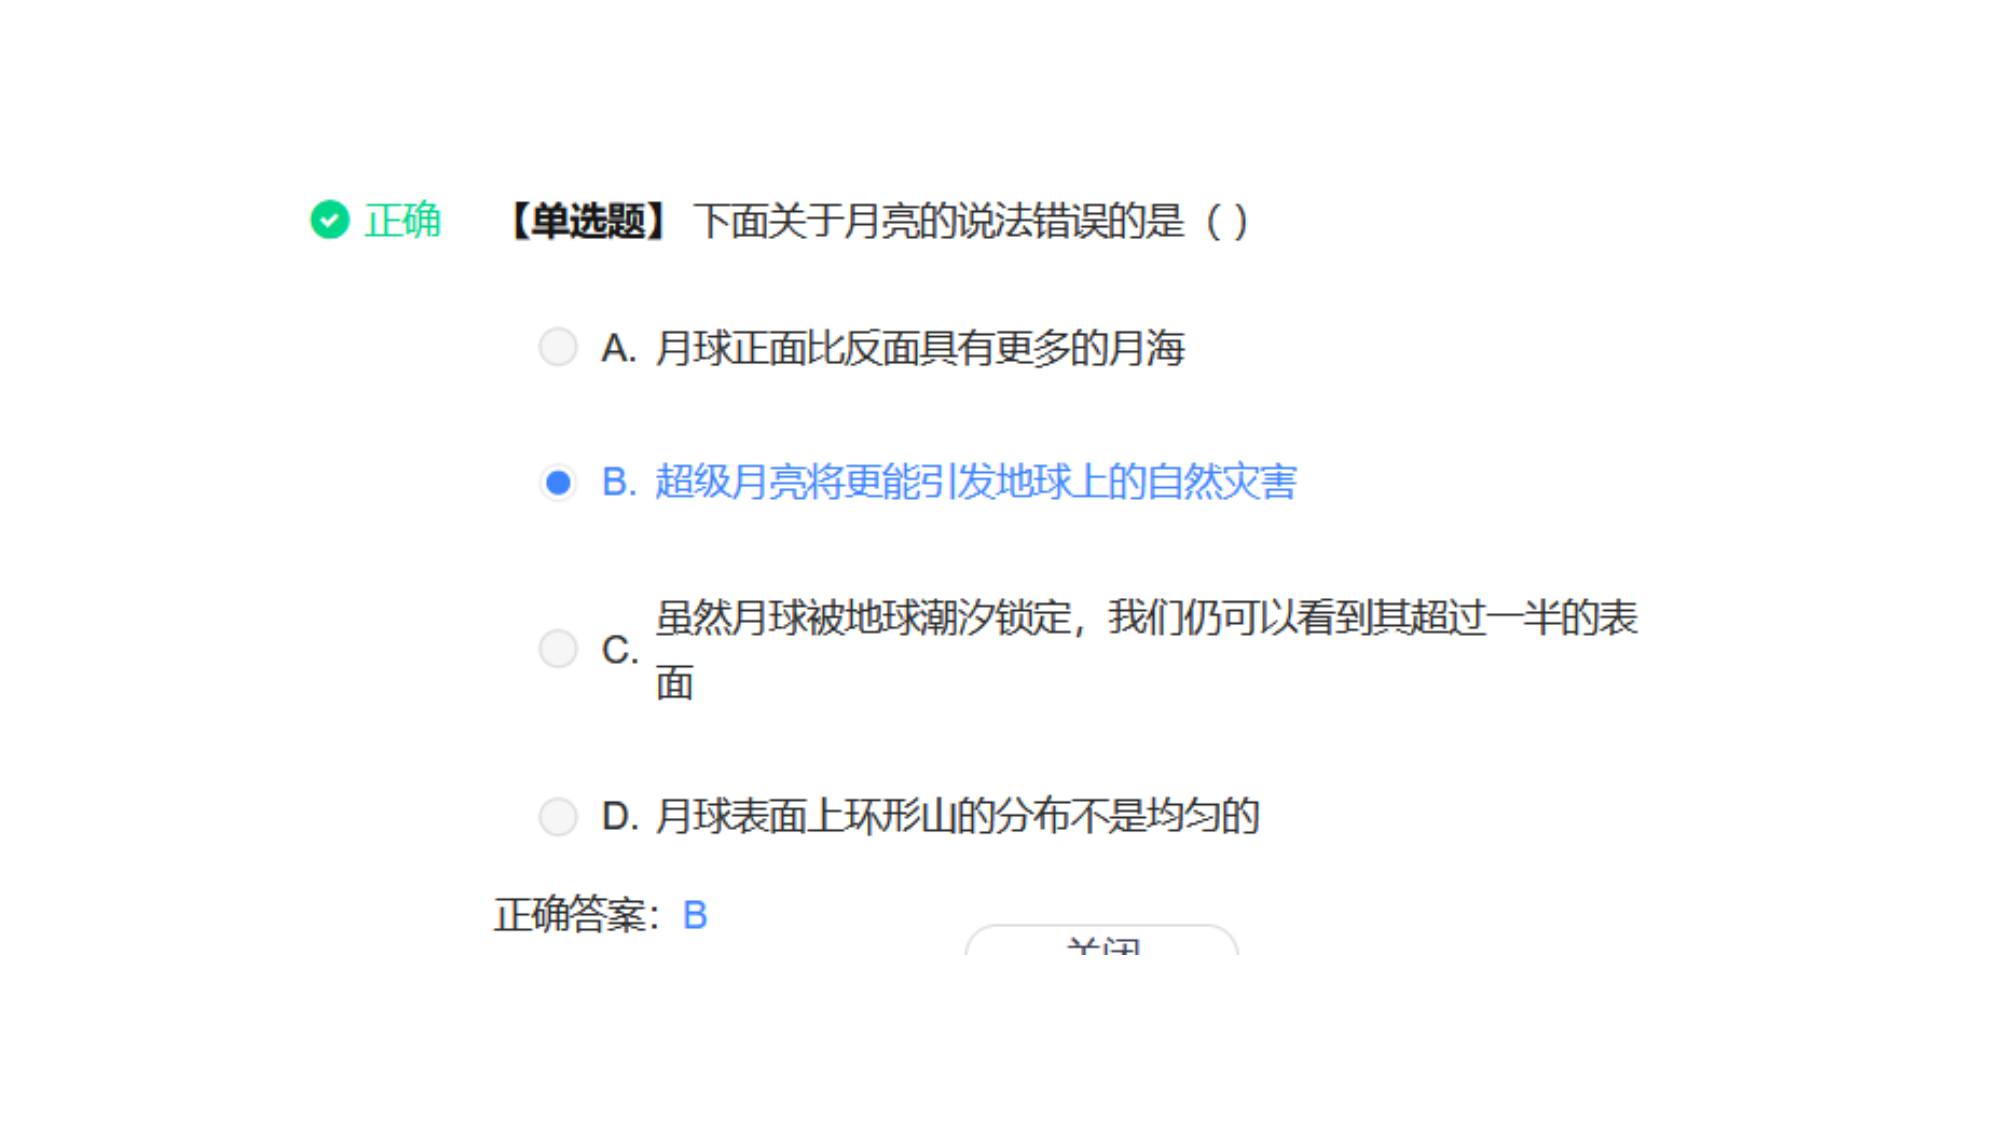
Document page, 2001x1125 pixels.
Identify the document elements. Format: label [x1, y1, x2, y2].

picture [299, 170, 1701, 955]
